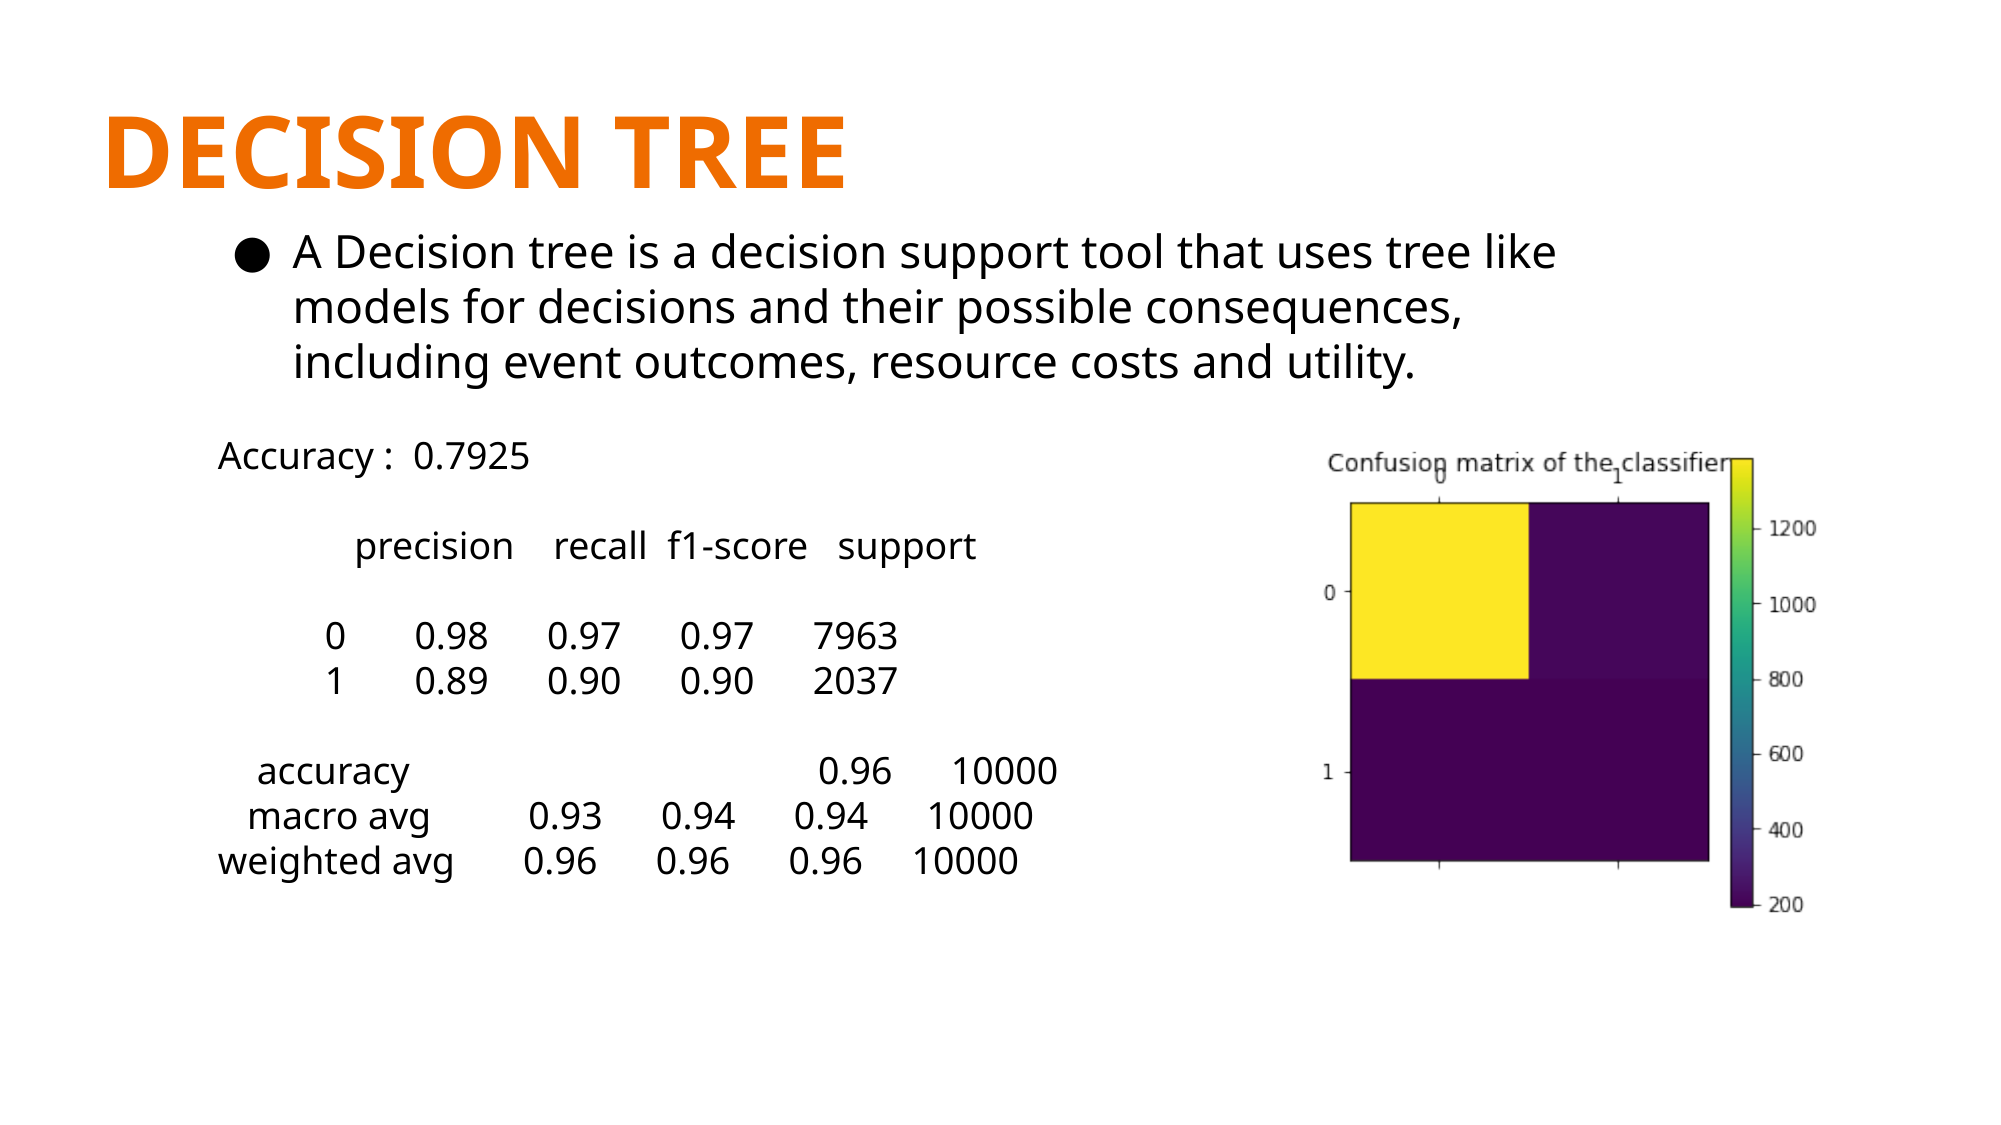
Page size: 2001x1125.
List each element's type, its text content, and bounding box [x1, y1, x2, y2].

picture [1307, 438, 1831, 931]
title DECISION TREE [85, 23, 1711, 275]
text_box Accuracy : 0.7925 precision recall f1-score support 0 0.98 0.97 0.97 7963 1 0.89 0.90 0.90 2037 accuracy 0.96 10000 macro avg 0.93 0.94 0.94 10000 weighted avg 0.96 0.96 0.96 10000 [202, 417, 1250, 999]
text_box A Decision tree is a decision support tool that uses tree like models for decisions and their possible consequences, including event outcomes, resource costs and utility. [202, 207, 1647, 990]
